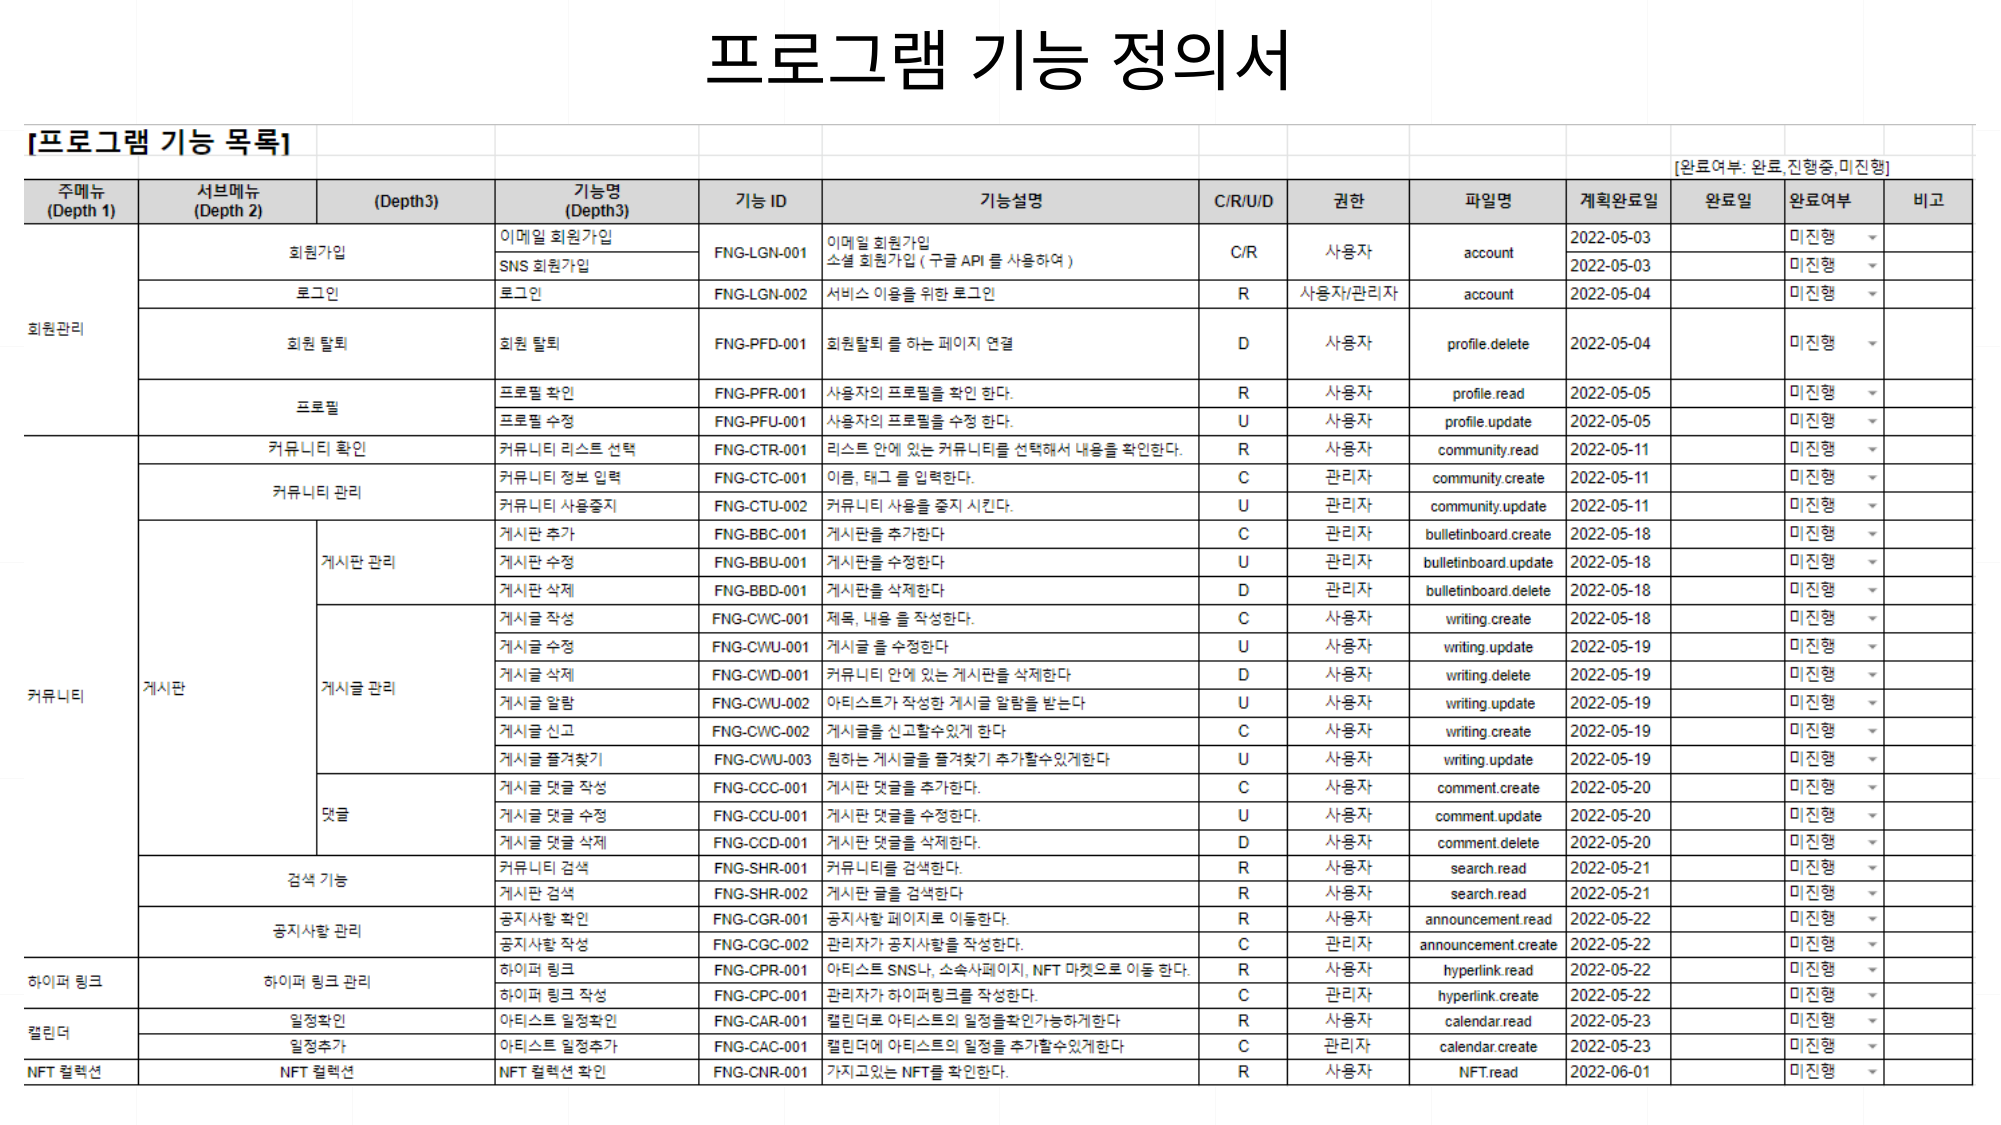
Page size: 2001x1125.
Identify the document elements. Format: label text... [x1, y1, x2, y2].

picture [24, 124, 1976, 1087]
text_box 프로그램 기능 정의서 [445, 11, 1554, 106]
